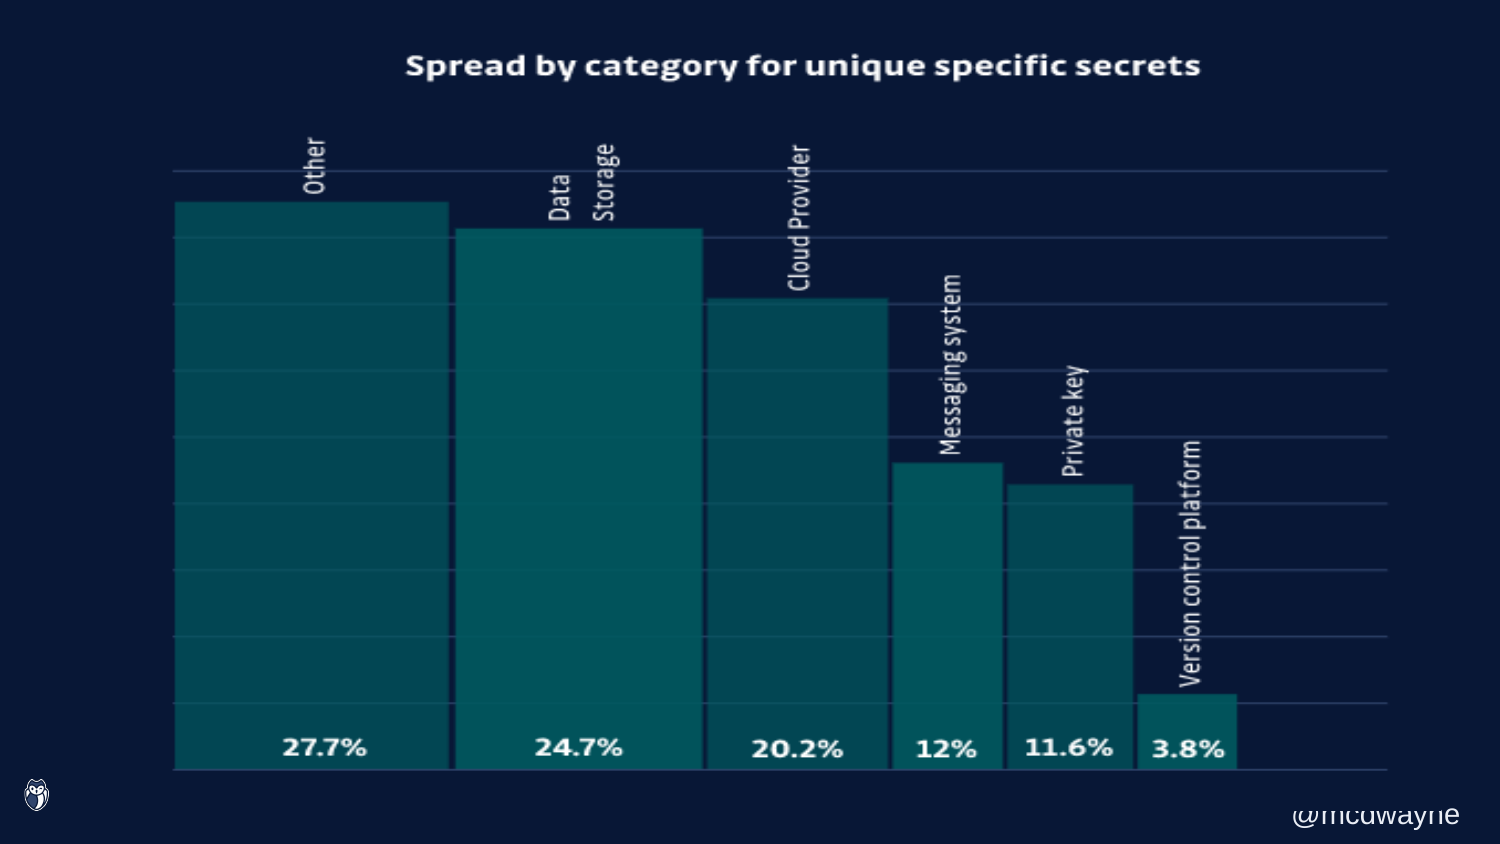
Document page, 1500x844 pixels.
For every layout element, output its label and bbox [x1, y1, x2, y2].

picture [98, 0, 1441, 811]
picture [24, 779, 49, 811]
